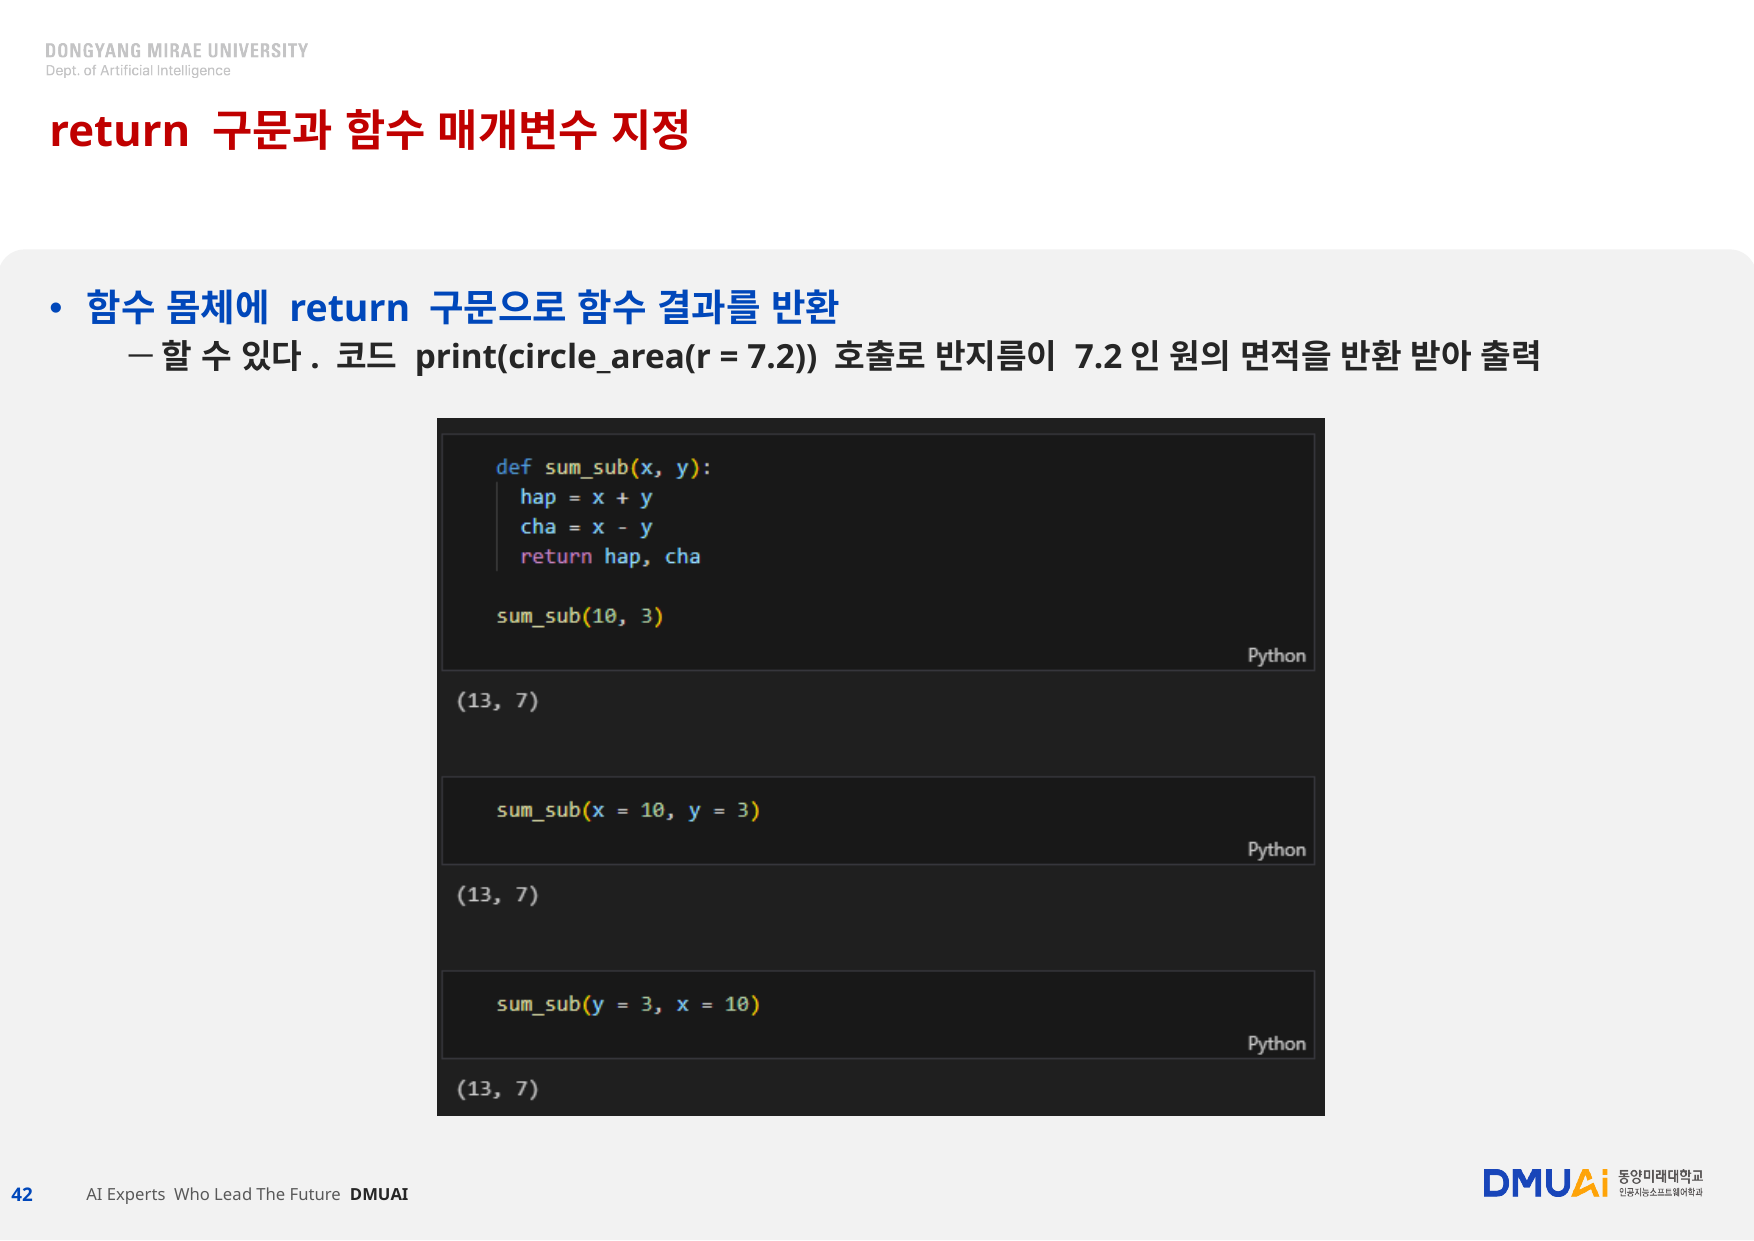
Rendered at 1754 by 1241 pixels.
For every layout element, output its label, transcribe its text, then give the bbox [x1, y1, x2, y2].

picture [46, 43, 308, 78]
picture [1484, 1169, 1703, 1197]
list 함수 몸체에 return 구문으로 함수 결과를 반환 할 수 있다. 코드 print(circle_area(r = 7.2)) 호출로 반지름이 7.2인 원의 면적을 반환 받아 출력 [34, 281, 1703, 1116]
title return 구문과 함수 매개변수 지정 [34, 101, 1754, 157]
picture [437, 418, 1325, 1116]
